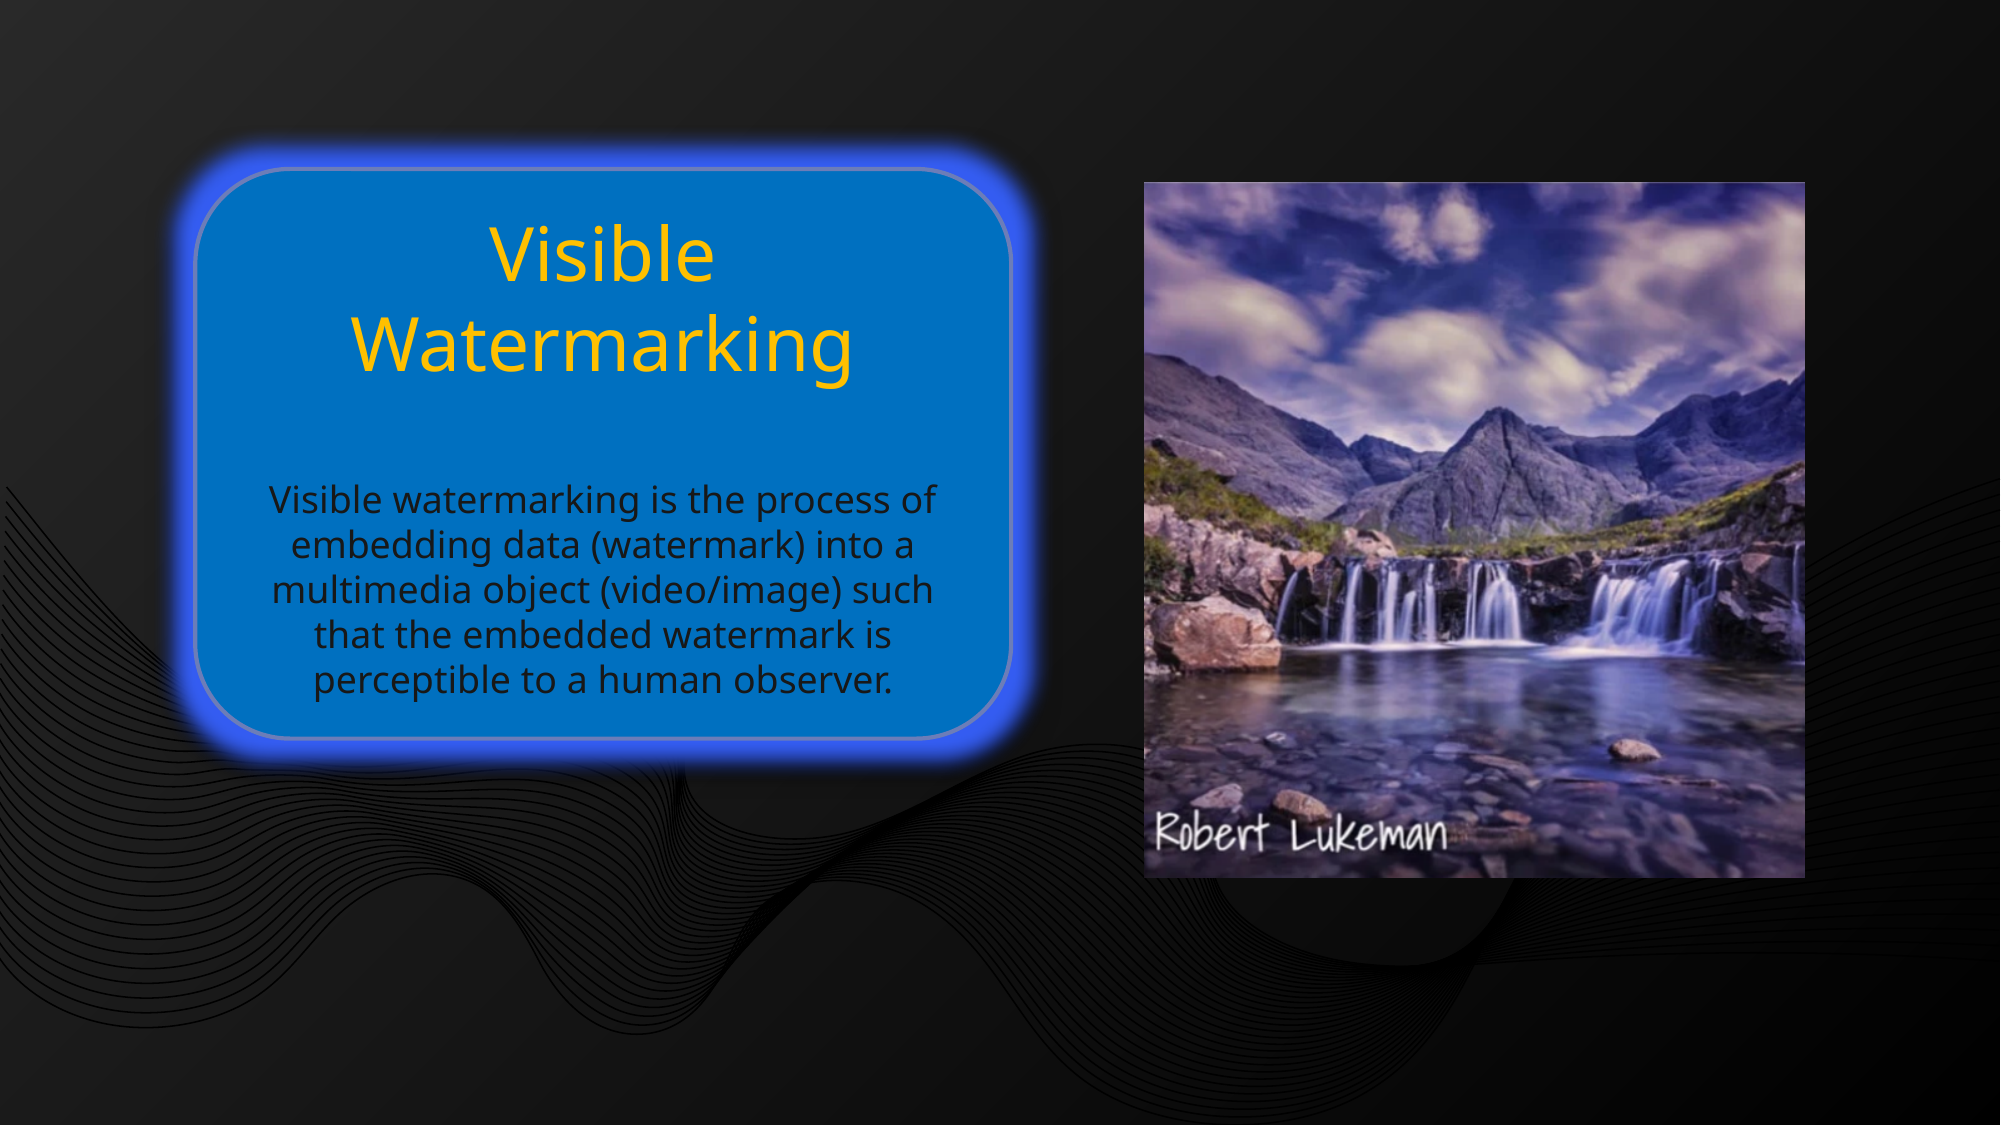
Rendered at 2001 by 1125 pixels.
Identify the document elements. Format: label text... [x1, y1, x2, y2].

text_box Visible Watermarking Visible watermarking is the process of embedding data (watermark) into a multimedia object (video/image) such that the embedded watermark is perceptible to a human observer. [193, 166, 1014, 741]
picture [1144, 182, 1805, 878]
